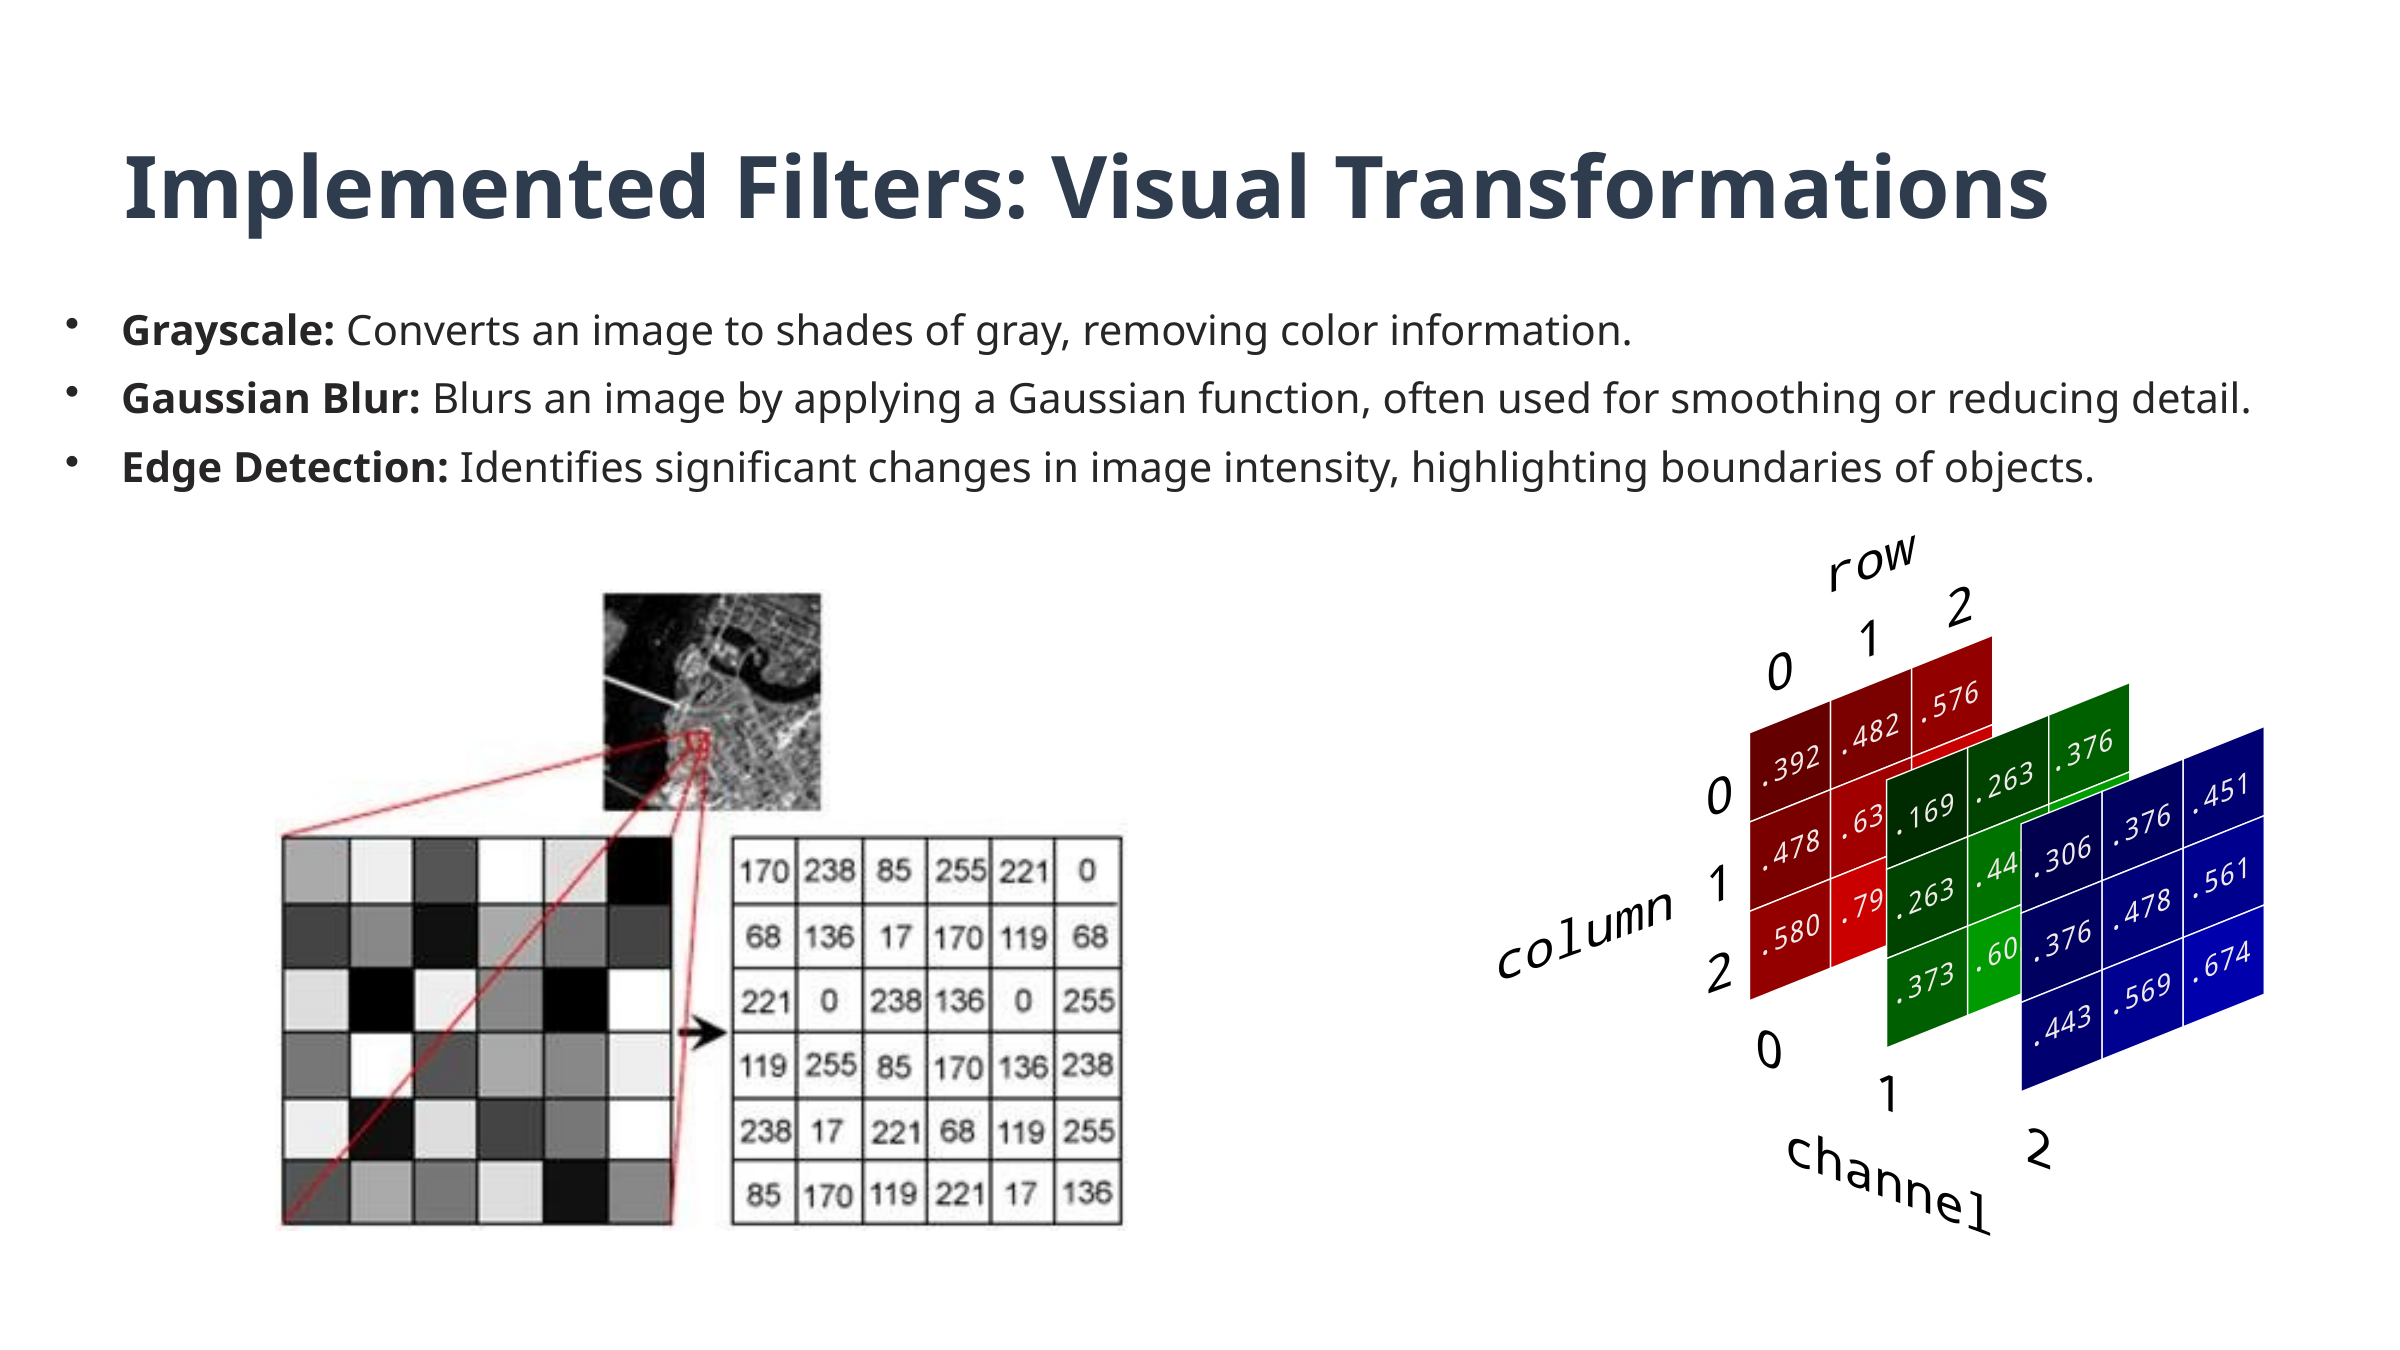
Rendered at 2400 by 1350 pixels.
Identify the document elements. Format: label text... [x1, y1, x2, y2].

text_box Edge Detection: Identifies significant changes in image intensity, highlighting boundaries of objects. [65, 434, 2217, 492]
text_box Gaussian Blur: Blurs an image by applying a Gaussian function, often used for smoothing or reducing detail. [65, 365, 2217, 423]
picture [1499, 535, 2265, 1270]
text_box Grayscale: Converts an image to shades of gray, removing color information. [65, 297, 2217, 355]
picture [275, 589, 1128, 1231]
text_box Implemented Filters: Visual Transformations [124, 119, 1972, 237]
